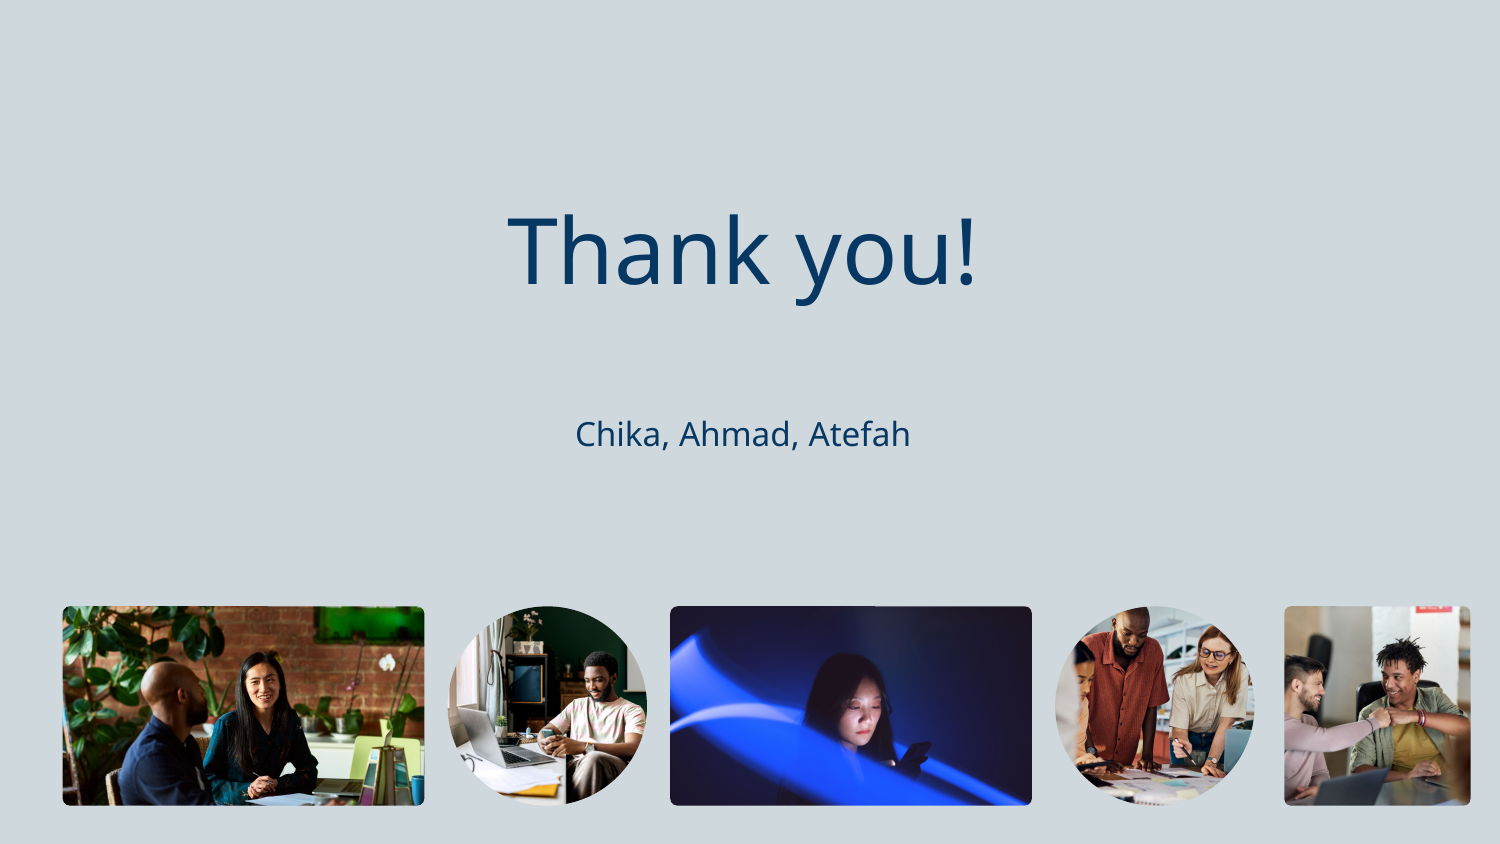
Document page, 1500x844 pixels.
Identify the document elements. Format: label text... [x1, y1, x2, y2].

picture [1054, 606, 1255, 806]
picture [1284, 605, 1471, 806]
picture [669, 605, 1033, 806]
picture [62, 605, 425, 806]
picture [447, 606, 648, 806]
text_box Thank you! Chika, Ahmad, Atefah [244, 178, 1243, 498]
